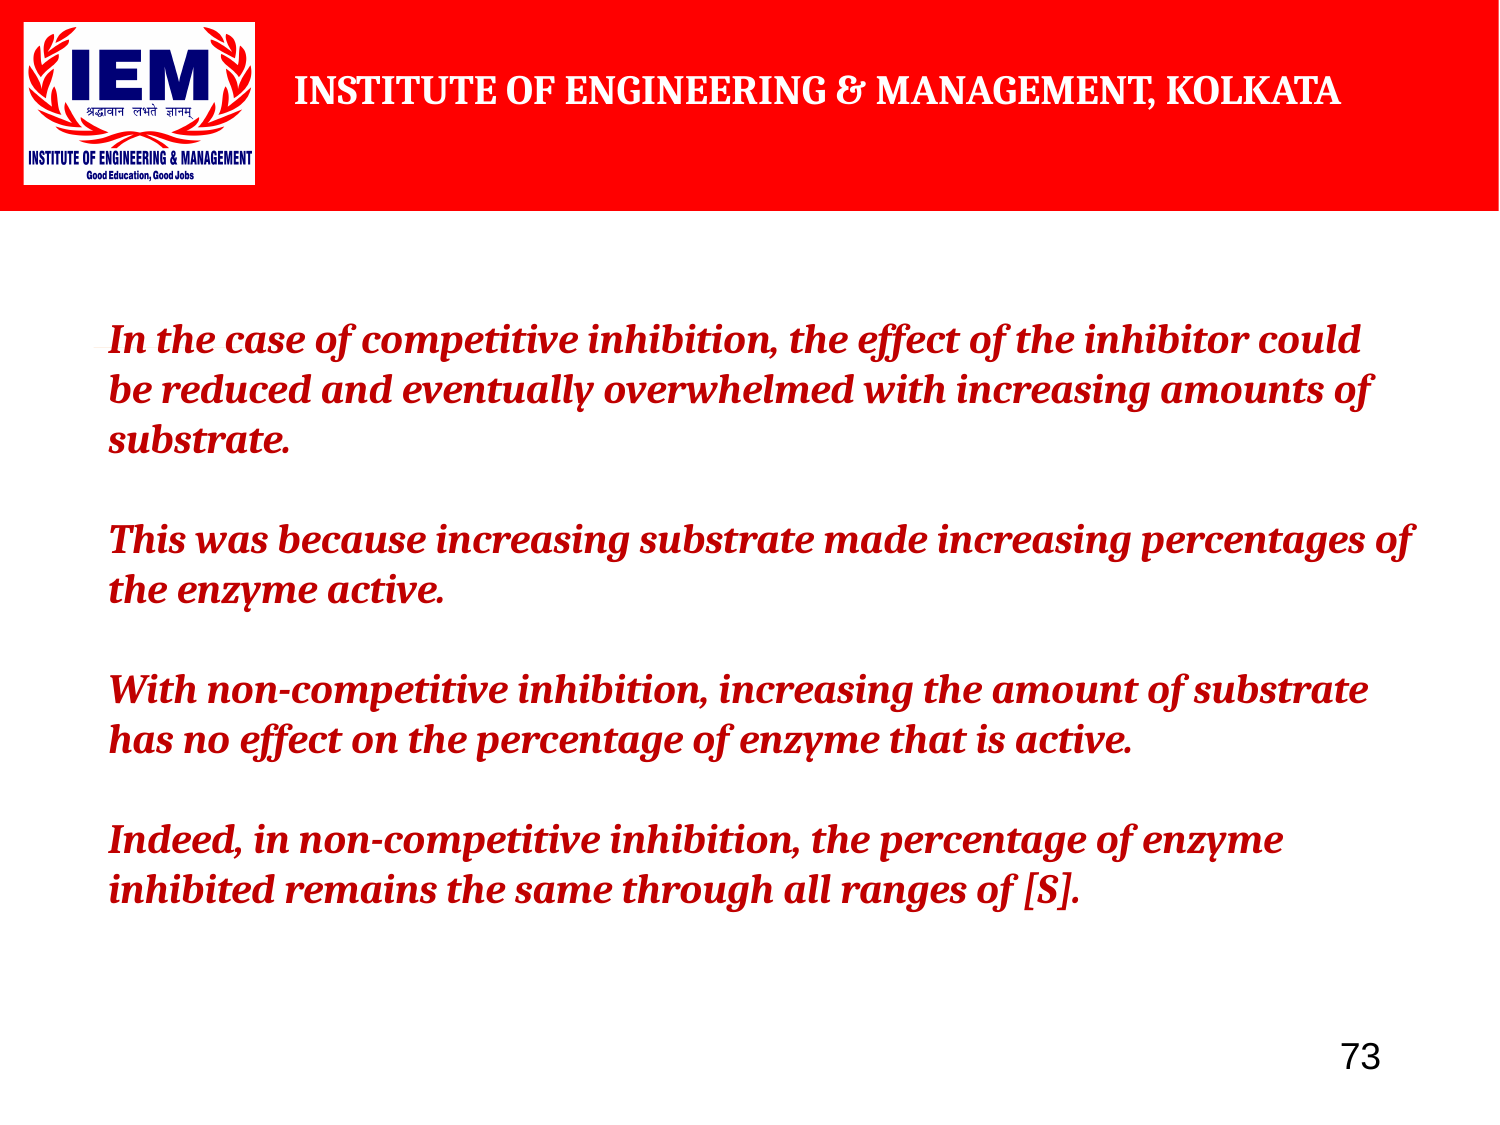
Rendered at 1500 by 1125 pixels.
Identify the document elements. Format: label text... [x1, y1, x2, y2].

picture [23, 22, 255, 185]
text_box In the case of competitive inhibition, the effect of the inhibitor could be reduced and eventually overwhelmed with increasing amounts of substrate. This was because increasing substrate made increasing percentages of the enzyme active. With non-competitive inhibition, increasing the amount of substrate has no effect on the percentage of enzyme that is active. Indeed, in non-competitive inhibition, the percentage of enzyme inhibited remains the same through all ranges of [S]. [93, 304, 1430, 970]
